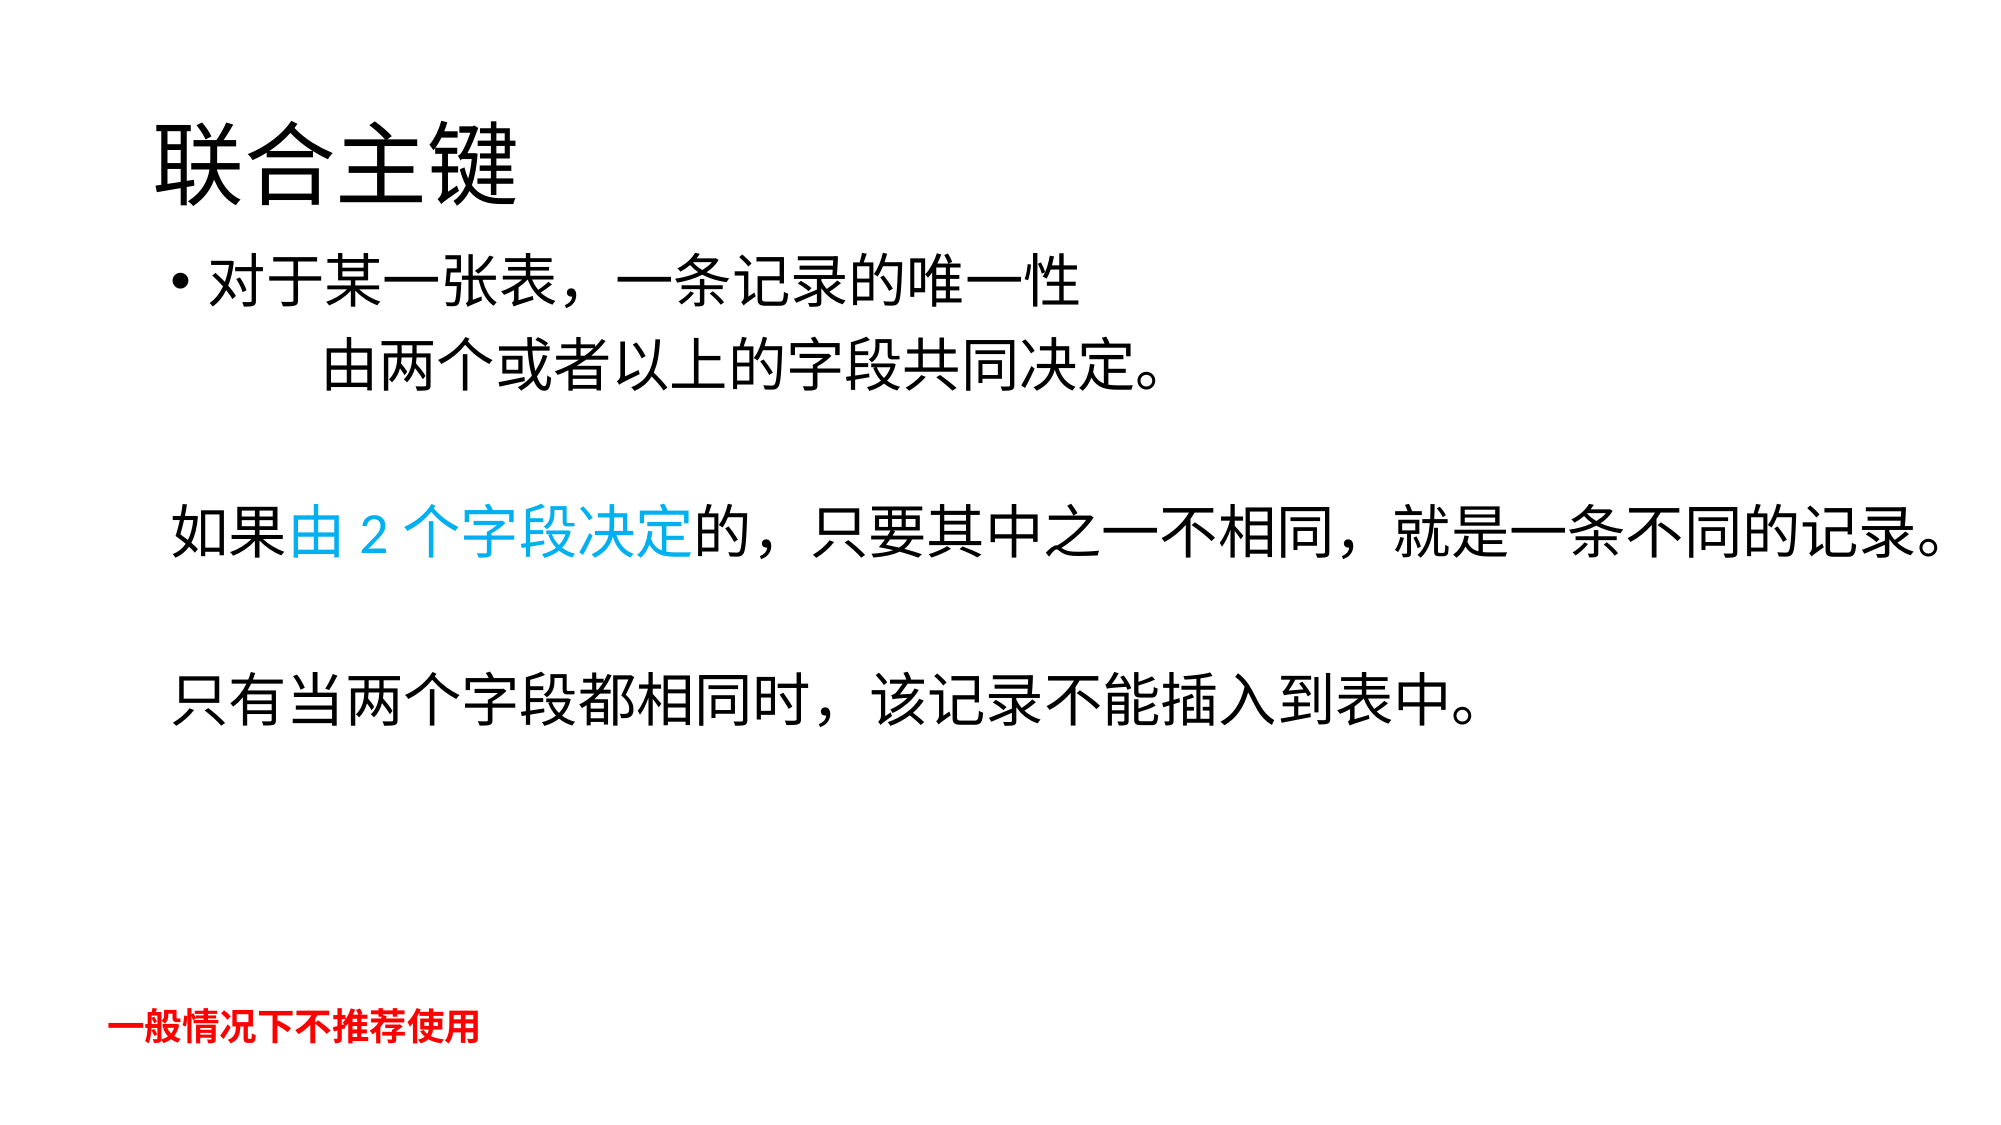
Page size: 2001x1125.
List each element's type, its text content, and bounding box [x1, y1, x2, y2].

list 对于某一张表，一条记录的唯一性 由两个或者以上的字段共同决定。 如果由2个字段决定的，只要其中之一不相同，就是一条不同的记录。 只有当两个字段都相同时，该记录不能插入到表中。 [155, 244, 1968, 959]
title 联合主键 [137, 59, 1863, 278]
text_box 一般情况下不推荐使用 [92, 995, 509, 1055]
